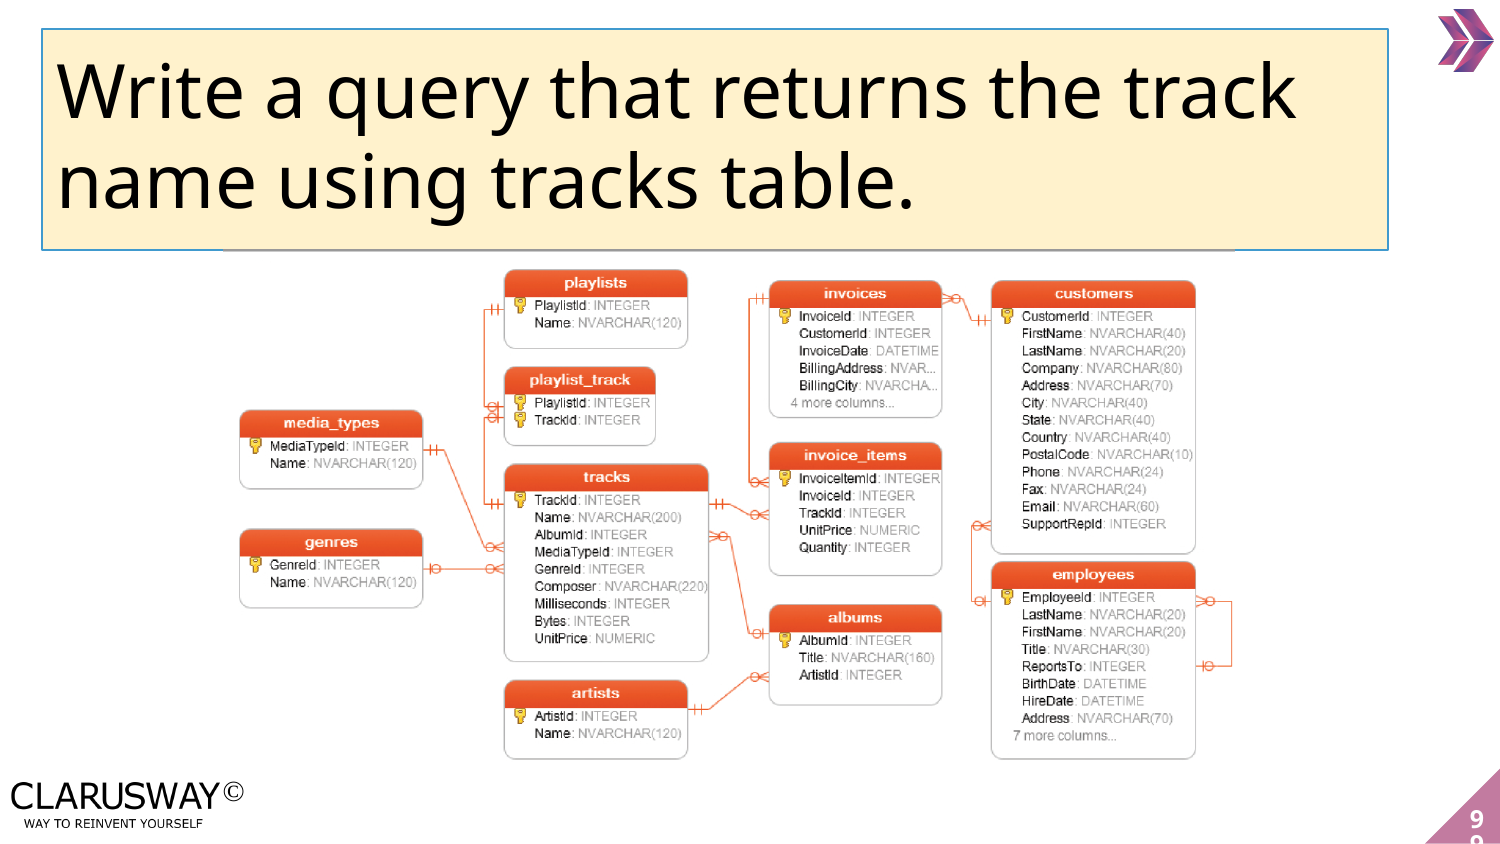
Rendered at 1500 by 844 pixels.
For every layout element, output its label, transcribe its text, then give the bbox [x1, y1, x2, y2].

slide_number 99 [1469, 804, 1494, 838]
text_box Write a query that returns the track name using tracks table. [41, 28, 1389, 250]
picture [1438, 9, 1494, 72]
picture [11, 782, 220, 828]
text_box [222, 249, 1235, 765]
